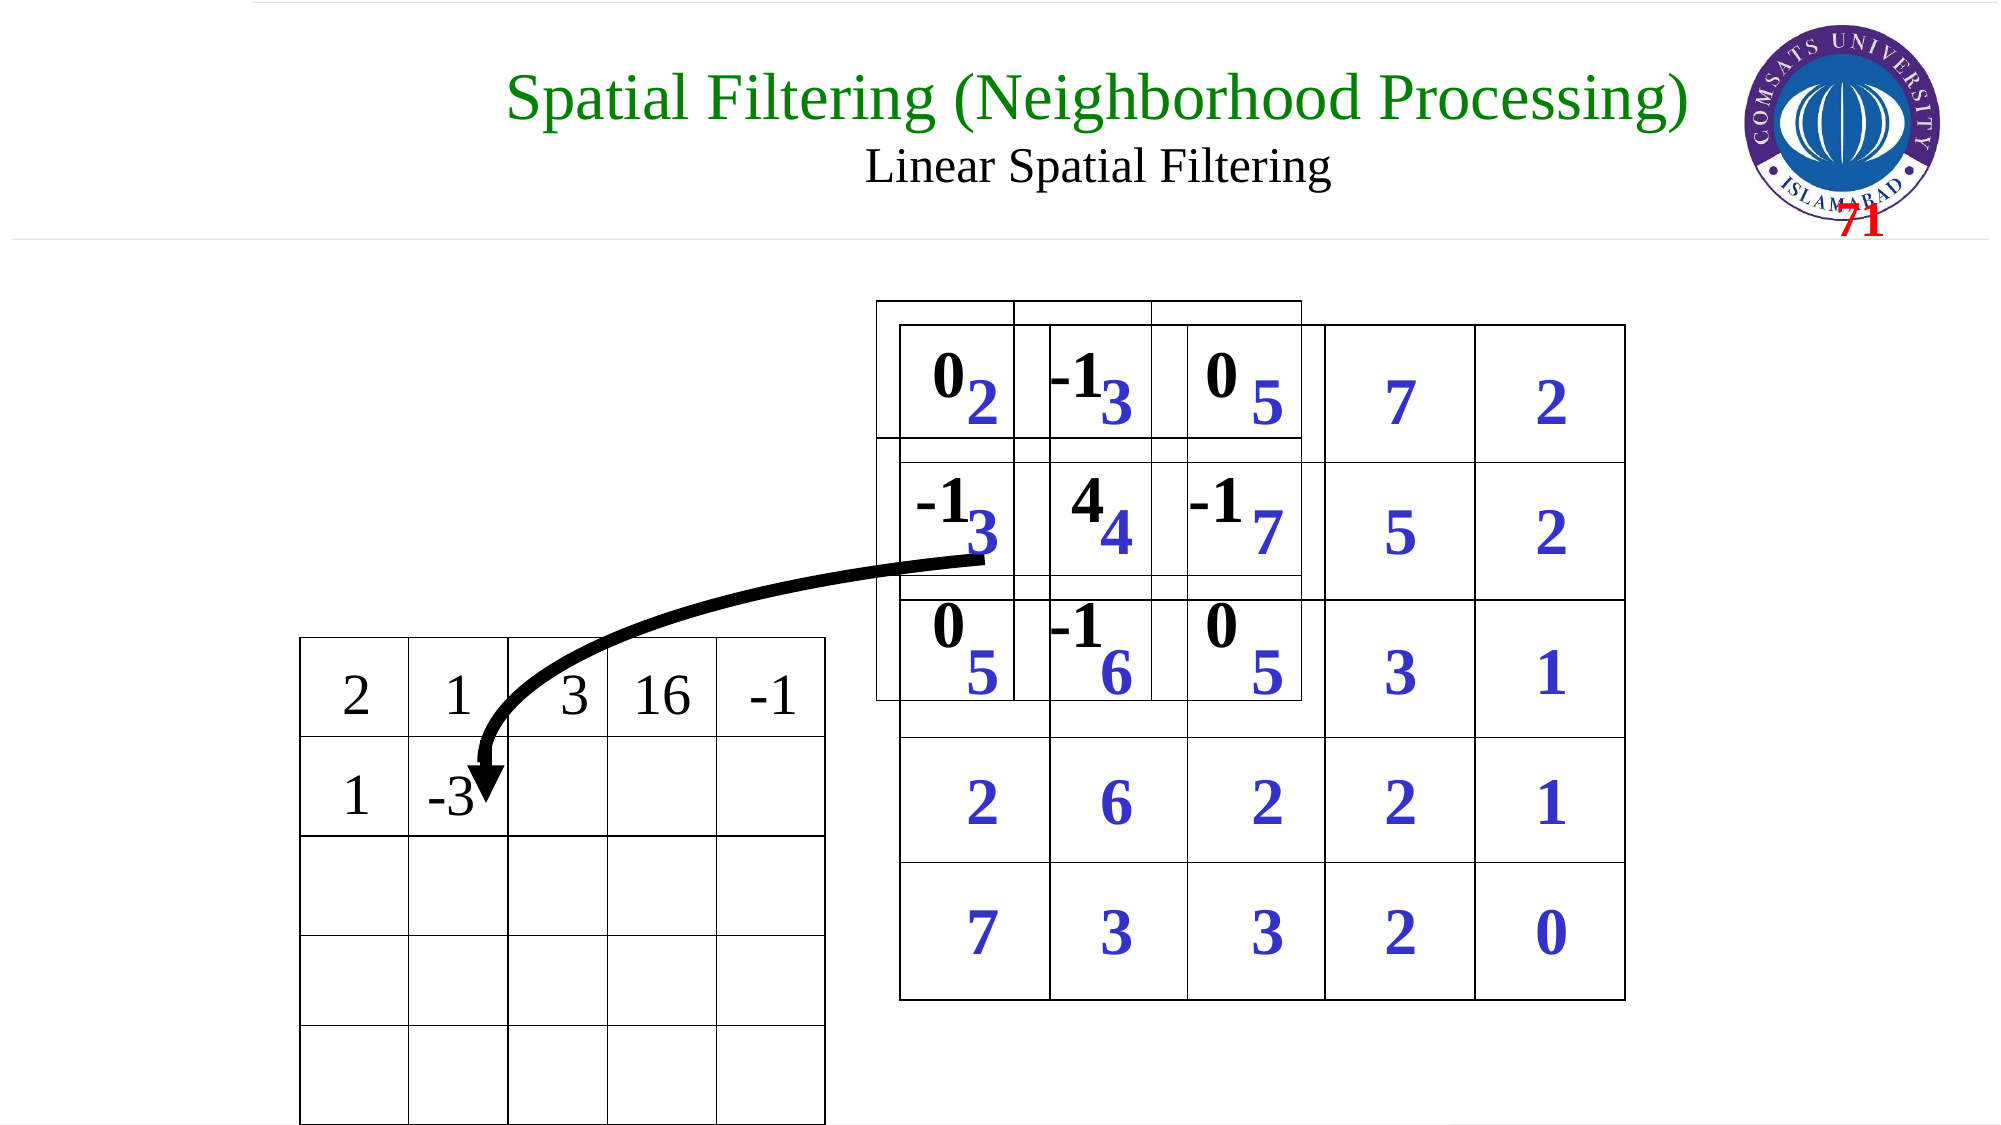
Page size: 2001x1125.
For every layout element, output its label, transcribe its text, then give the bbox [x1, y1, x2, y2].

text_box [483, 558, 894, 804]
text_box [299, 637, 826, 1125]
text_box Spatial Filtering (Neighborhood Processing) Linear Spatial Filtering [464, 45, 1733, 201]
picture [1730, 8, 1954, 237]
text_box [899, 324, 1626, 1001]
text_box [876, 300, 1302, 701]
